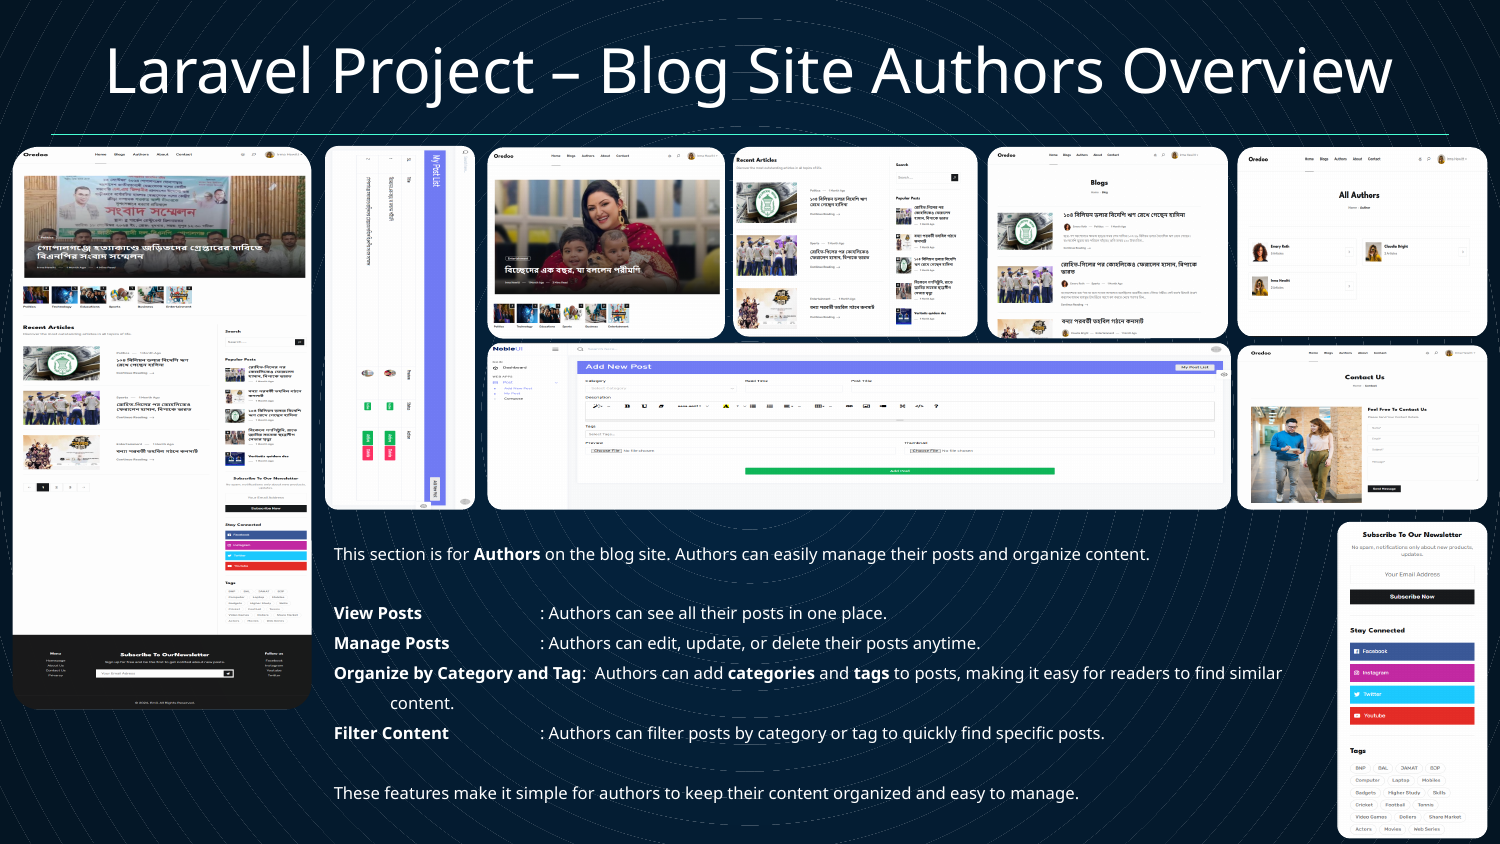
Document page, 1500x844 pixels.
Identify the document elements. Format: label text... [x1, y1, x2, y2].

picture [987, 146, 1229, 339]
subtitle This section is for Authors on the blog site. Authors can easily manage their posts and organize content. View Posts : Authors can see all their posts in one place. Manage Posts : Authors can edit, update, or delete their posts anytime. Organize by Category and Tag: Authors can add categories and tags to posts, making it easy for readers to find similar content. Filter Content : Authors can filter posts by category or tag to quickly find specific posts. These features make it simple for authors to keep their content organized and easy to manage. [316, 518, 1336, 710]
picture [1337, 521, 1488, 839]
picture [12, 145, 1232, 710]
title Laravel Project – Blog Site Authors Overview [51, 21, 1449, 122]
picture [732, 146, 978, 338]
picture [1237, 146, 1488, 337]
picture [1237, 345, 1488, 510]
